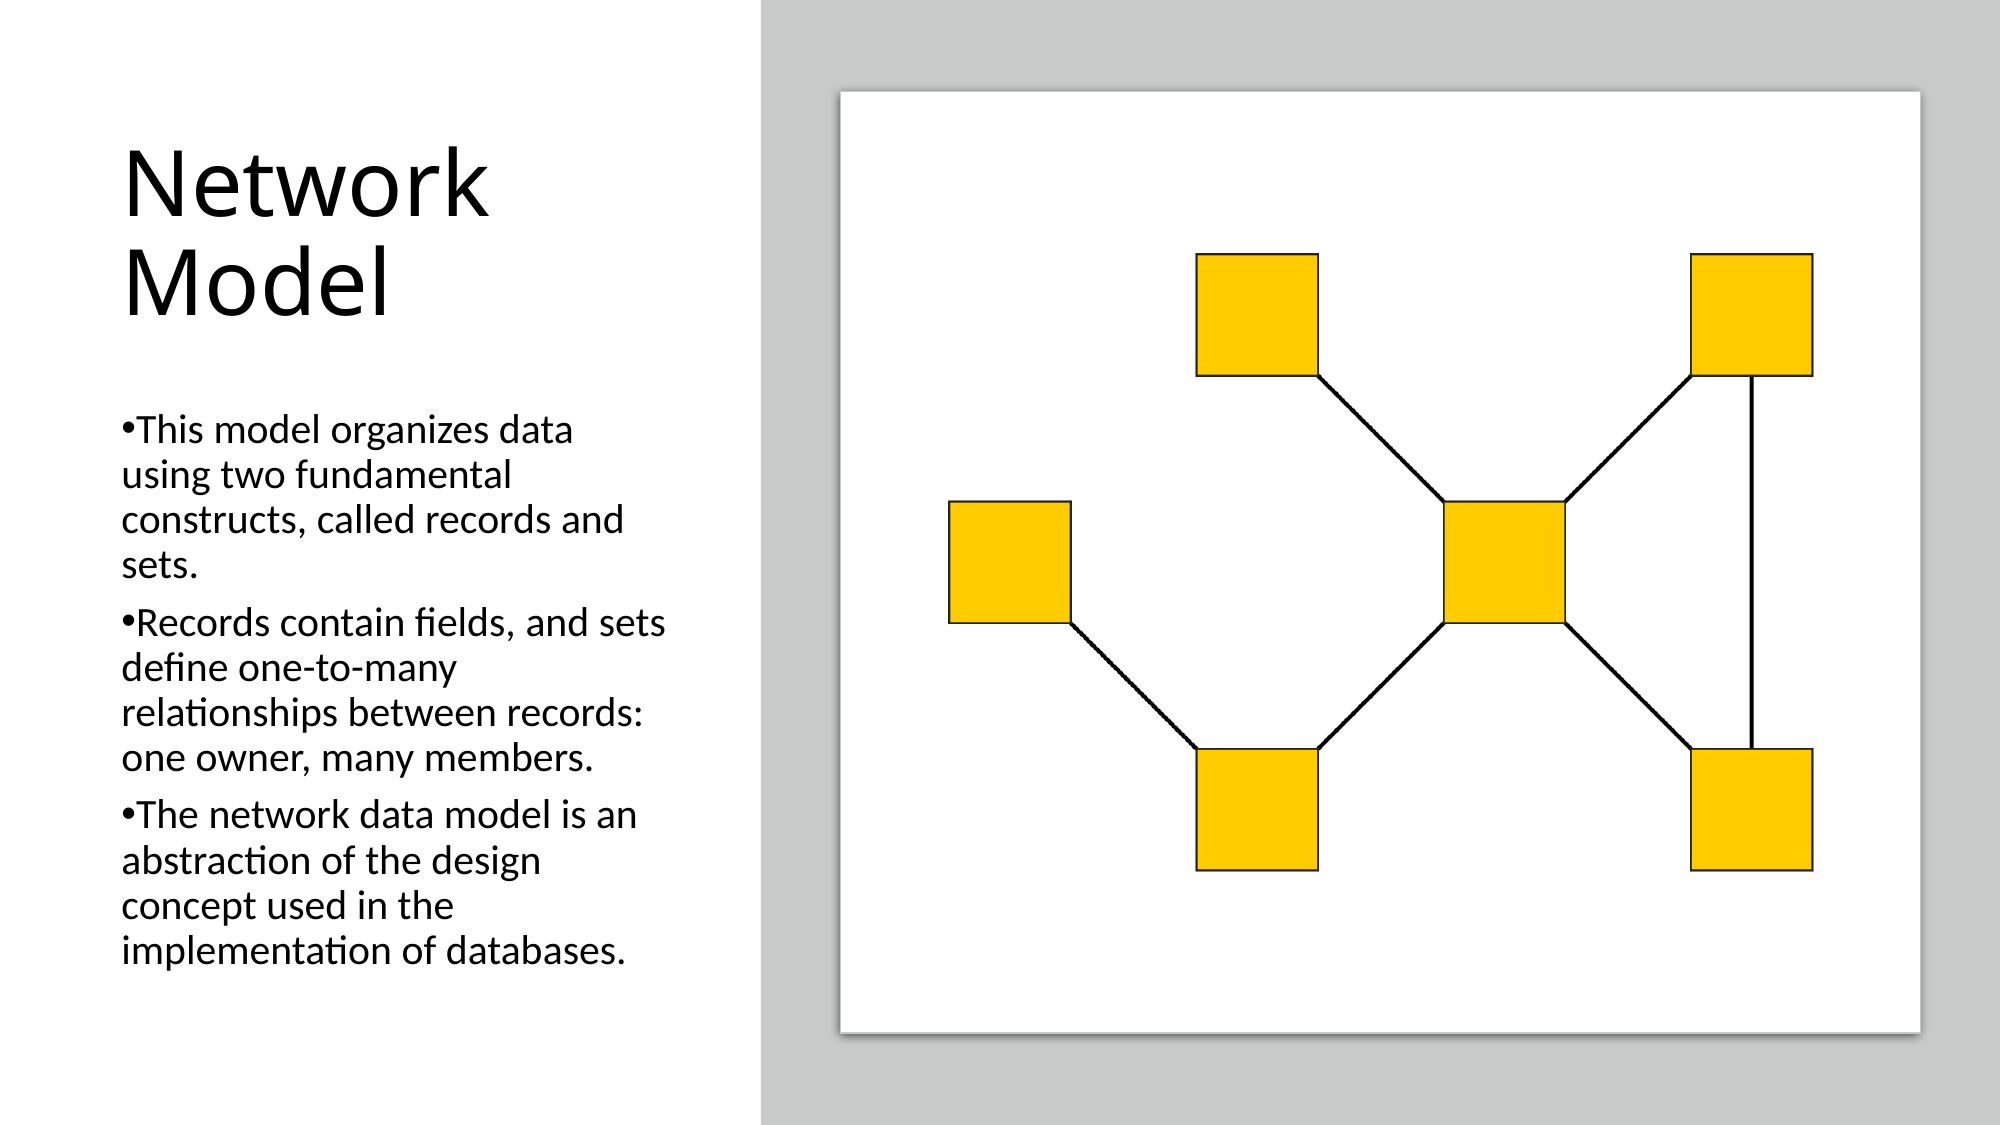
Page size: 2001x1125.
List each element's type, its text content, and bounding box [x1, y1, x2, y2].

text_box This model organizes data using two fundamental constructs, called records and sets. Records contain fields, and sets define one-to-many relationships between records: one owner, many members. The network data model is an abstraction of the design concept used in the implementation of databases. [106, 399, 682, 1021]
picture [886, 191, 1875, 933]
text_box [839, 90, 1922, 1034]
title Network Model [106, 103, 682, 370]
text_box [760, 0, 2000, 1125]
